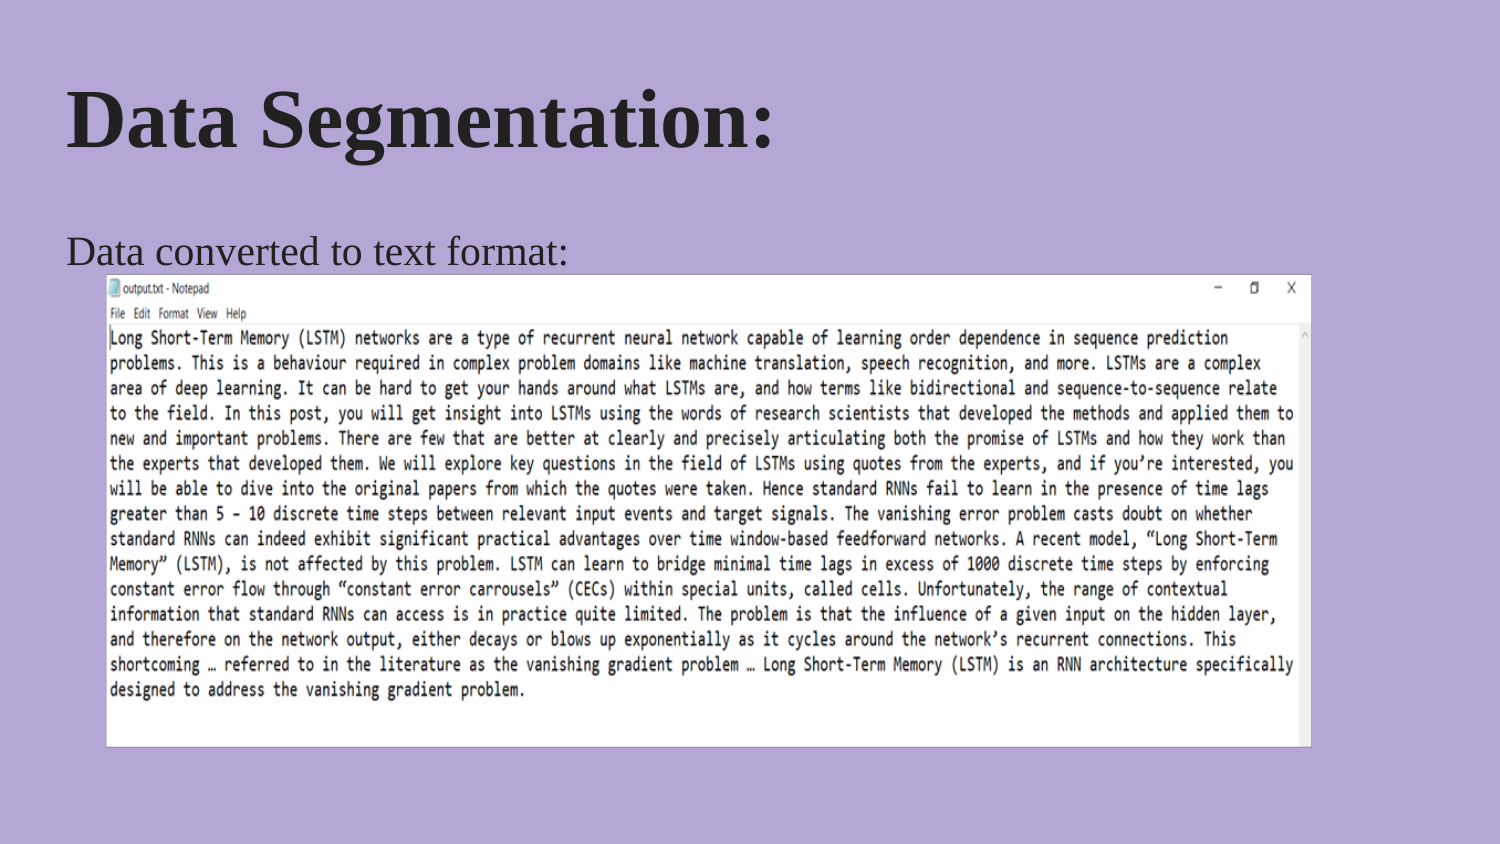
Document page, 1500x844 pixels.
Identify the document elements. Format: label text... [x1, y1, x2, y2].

picture [103, 272, 1314, 750]
list Data converted to text format: [51, 201, 1449, 750]
title Data Segmentation: [51, 48, 1449, 180]
